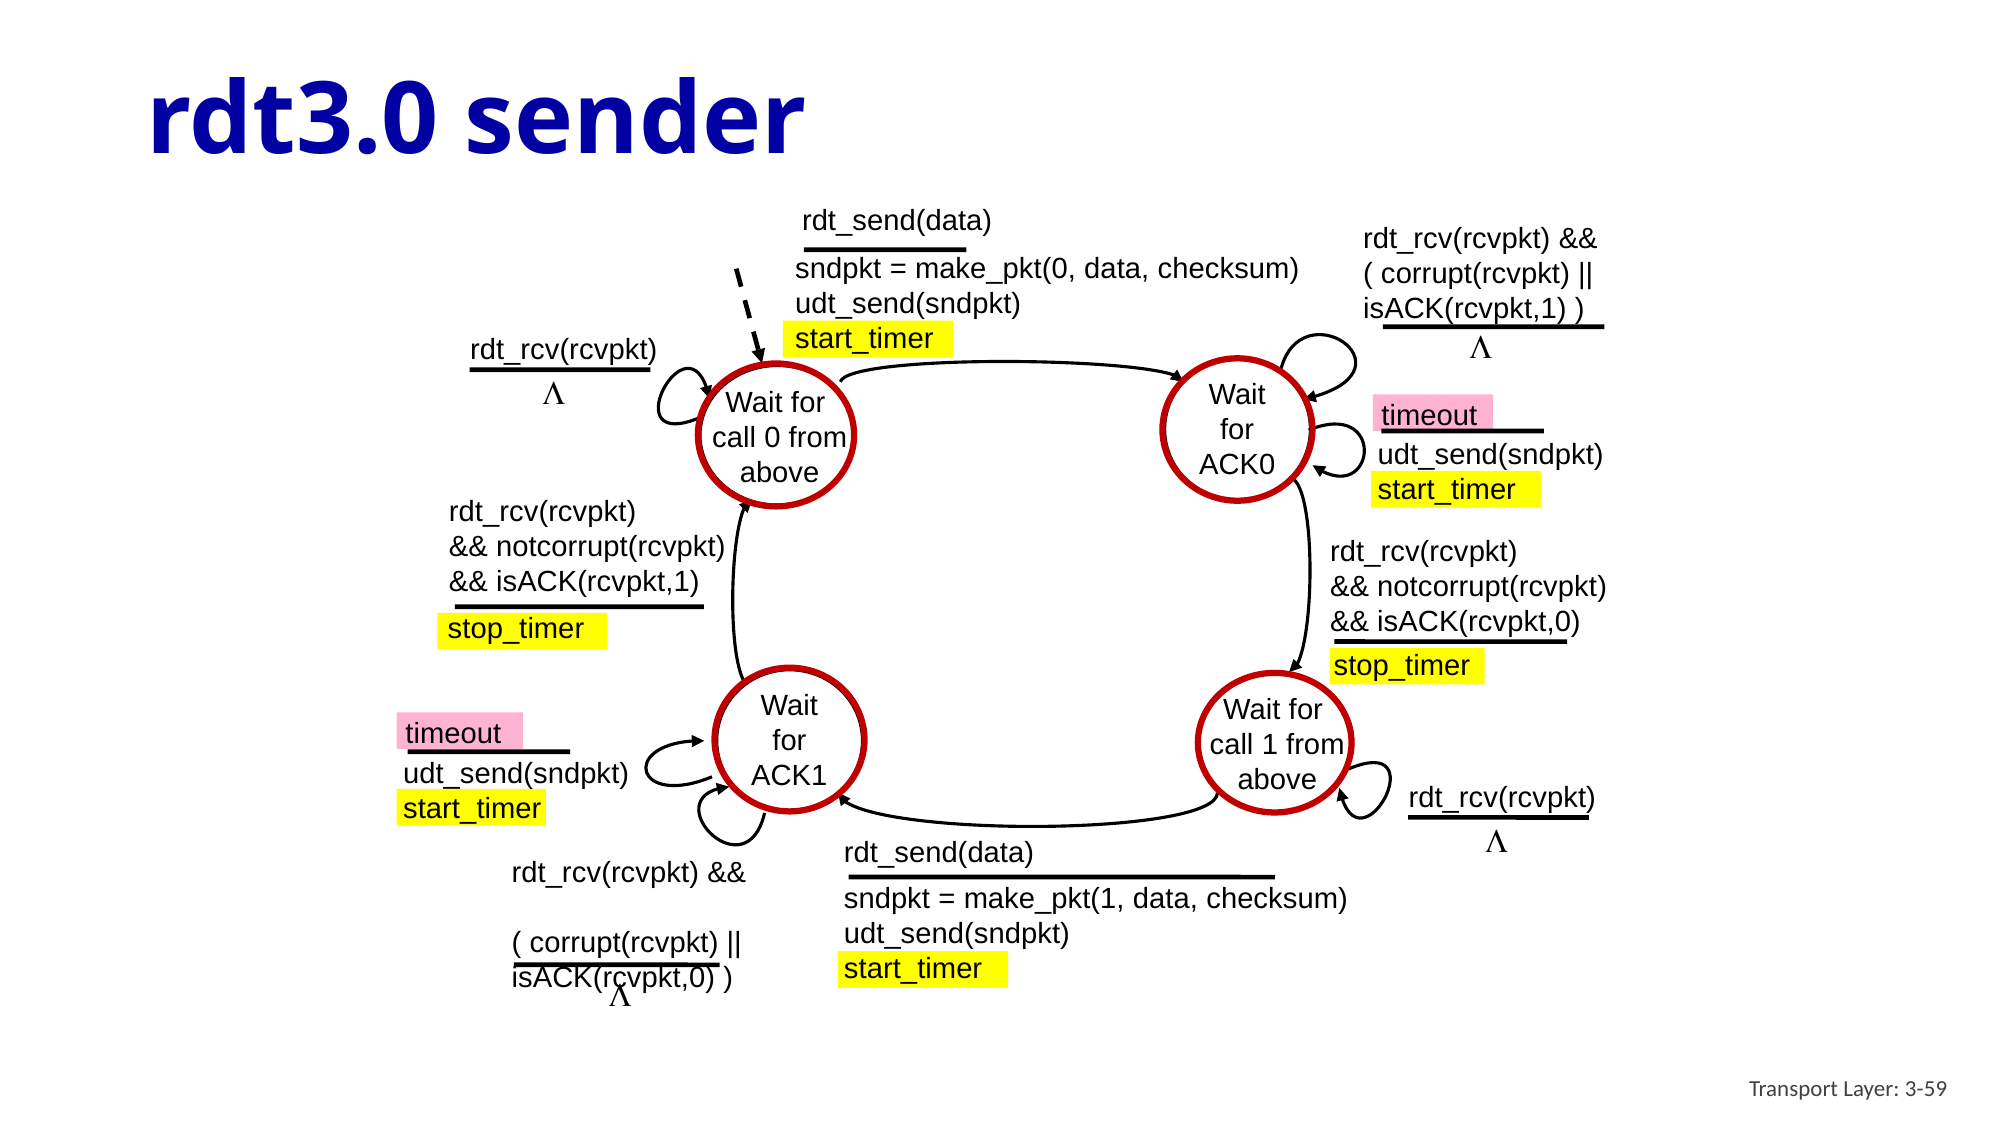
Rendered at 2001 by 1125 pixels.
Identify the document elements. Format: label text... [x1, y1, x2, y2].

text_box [1339, 732, 1629, 879]
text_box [388, 706, 713, 826]
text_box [1280, 211, 1629, 400]
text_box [1164, 382, 1308, 501]
text_box [837, 963, 1009, 989]
title rdt3.0 sender [131, 47, 1952, 195]
text_box [752, 343, 765, 363]
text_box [432, 485, 753, 689]
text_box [682, 365, 878, 506]
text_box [455, 307, 710, 454]
slide_number Transport Layer: 3- [1512, 1056, 1963, 1117]
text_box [829, 792, 1395, 963]
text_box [716, 669, 863, 812]
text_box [1308, 389, 1711, 511]
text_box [496, 786, 765, 1022]
text_box [1375, 673, 1486, 685]
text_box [1179, 672, 1375, 792]
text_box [1289, 477, 1668, 673]
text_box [780, 194, 1414, 382]
